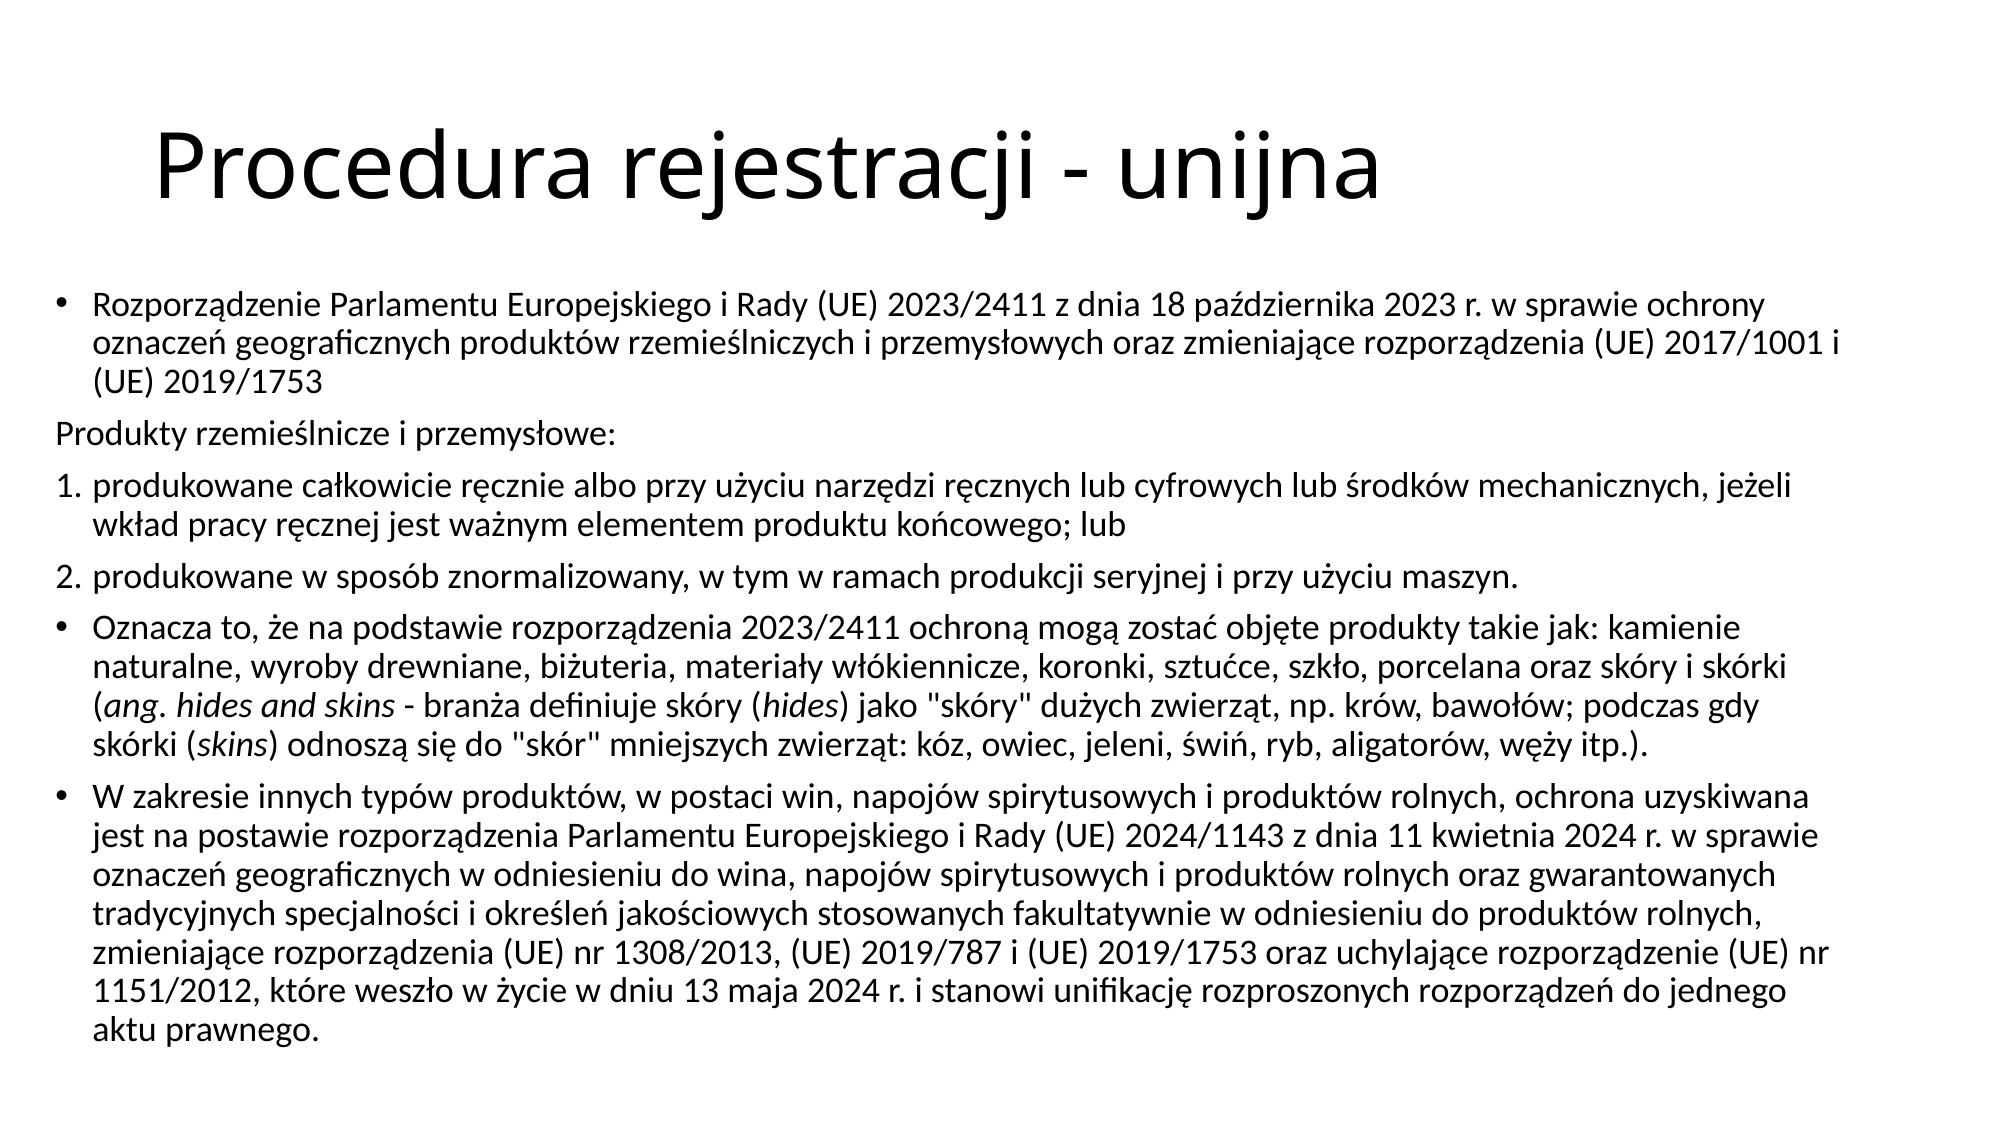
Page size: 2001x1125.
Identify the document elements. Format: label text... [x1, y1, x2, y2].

list Rozporządzenie Parlamentu Europejskiego i Rady (UE) 2023/2411 z dnia 18 października 2023 r. w sprawie ochrony oznaczeń geograficznych produktów rzemieślniczych i przemysłowych oraz zmieniające rozporządzenia (UE) 2017/1001 i (UE) 2019/1753 Produkty rzemieślnicze i przemysłowe: produkowane całkowicie ręcznie albo przy użyciu narzędzi ręcznych lub cyfrowych lub środków mechanicznych, jeżeli wkład pracy ręcznej jest ważnym elementem produktu końcowego; lub produkowane w sposób znormalizowany, w tym w ramach produkcji seryjnej i przy użyciu maszyn. Oznacza to, że na podstawie rozporządzenia 2023/2411 ochroną mogą zostać objęte produkty takie jak: kamienie naturalne, wyroby drewniane, biżuteria, materiały włókiennicze, koronki, sztućce, szkło, porcelana oraz skóry i skórki (ang. hides and skins - branża definiuje skóry (hides) jako "skóry" dużych zwierząt, np. krów, bawołów; podczas gdy skórki (skins) odnoszą się do "skór" mniejszych zwierząt: kóz, owiec, jeleni, świń, ryb, aligatorów, węży itp.). W zakresie innych typów produktów, w postaci win, napojów spirytusowych i produktów rolnych, ochrona uzyskiwana jest na postawie rozporządzenia Parlamentu Europejskiego i Rady (UE) 2024/1143 z dnia 11 kwietnia 2024 r. w sprawie oznaczeń geograficznych w odniesieniu do wina, napojów spirytusowych i produktów rolnych oraz gwarantowanych tradycyjnych specjalności i określeń jakościowych stosowanych fakultatywnie w odniesieniu do produktów rolnych, zmieniające rozporządzenia (UE) nr 1308/2013, (UE) 2019/787 i (UE) 2019/1753 oraz uchylające rozporządzenie (UE) nr 1151/2012, które weszło w życie w dniu 13 maja 2024 r. i stanowi unifikację rozproszonych rozporządzeń do jednego aktu prawnego. [40, 277, 1863, 1103]
title Procedura rejestracji - unijna [137, 59, 1863, 277]
